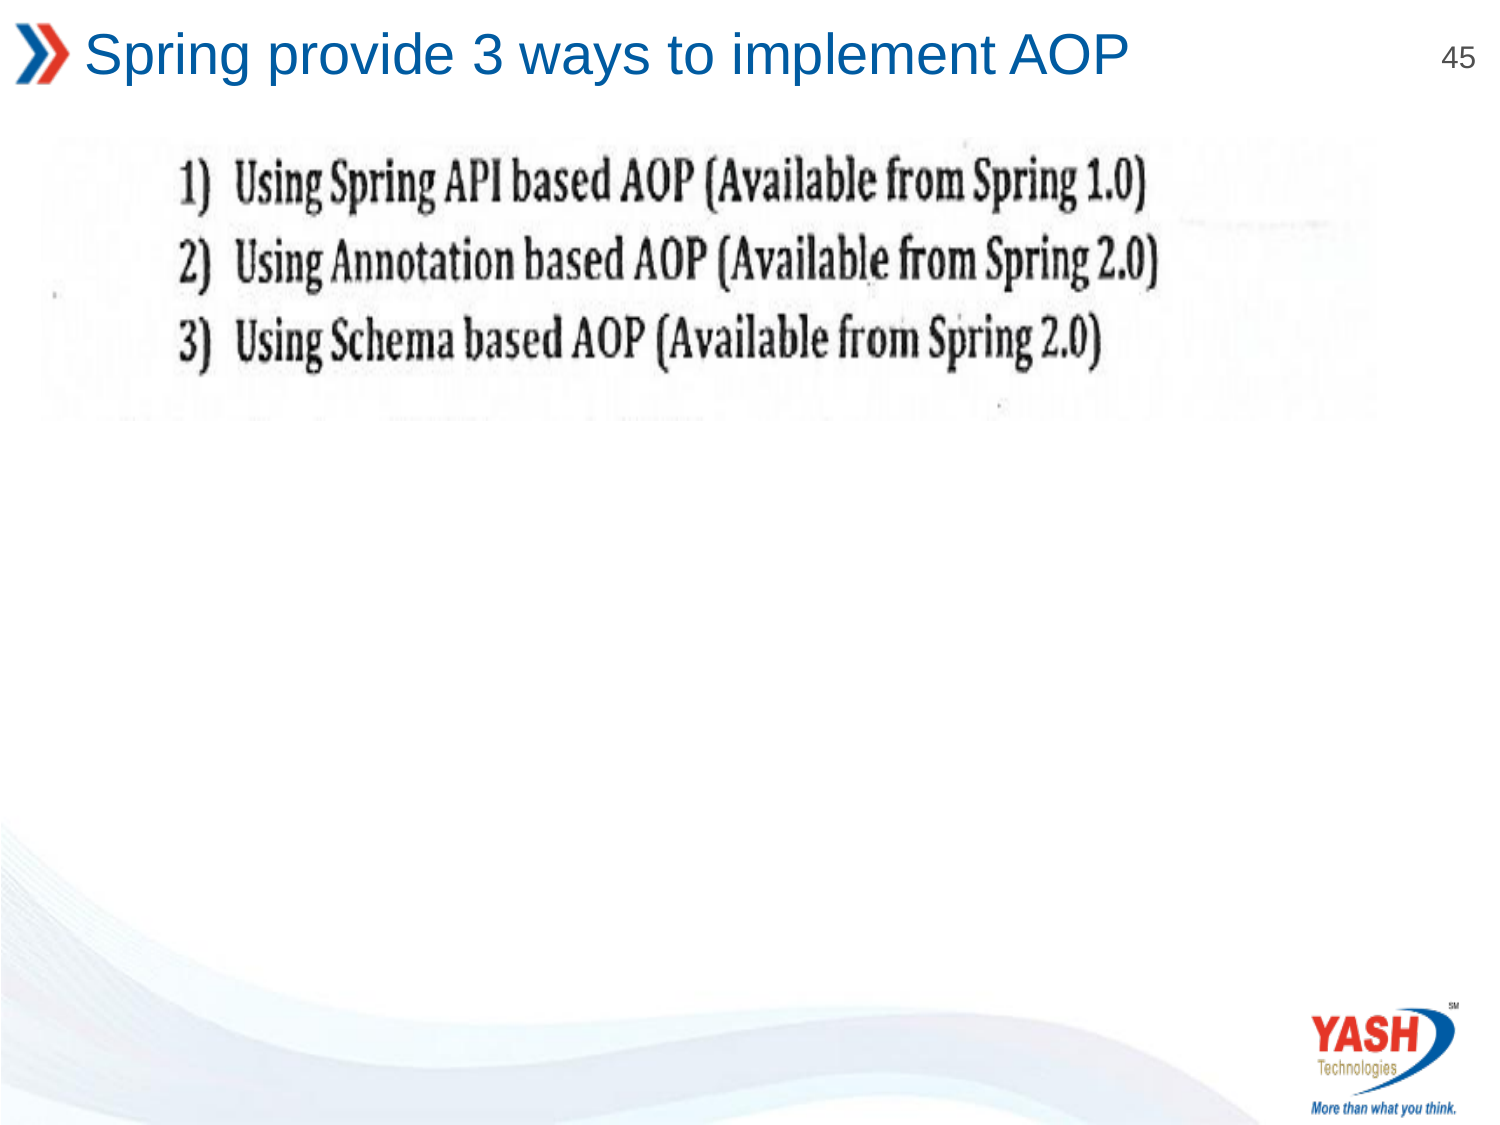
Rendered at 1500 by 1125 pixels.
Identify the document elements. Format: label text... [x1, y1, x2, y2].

picture [1, 93, 1500, 1125]
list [41, 136, 1377, 421]
title Spring provide 3 ways to implement AOP [69, 9, 1420, 94]
picture [13, 22, 69, 85]
